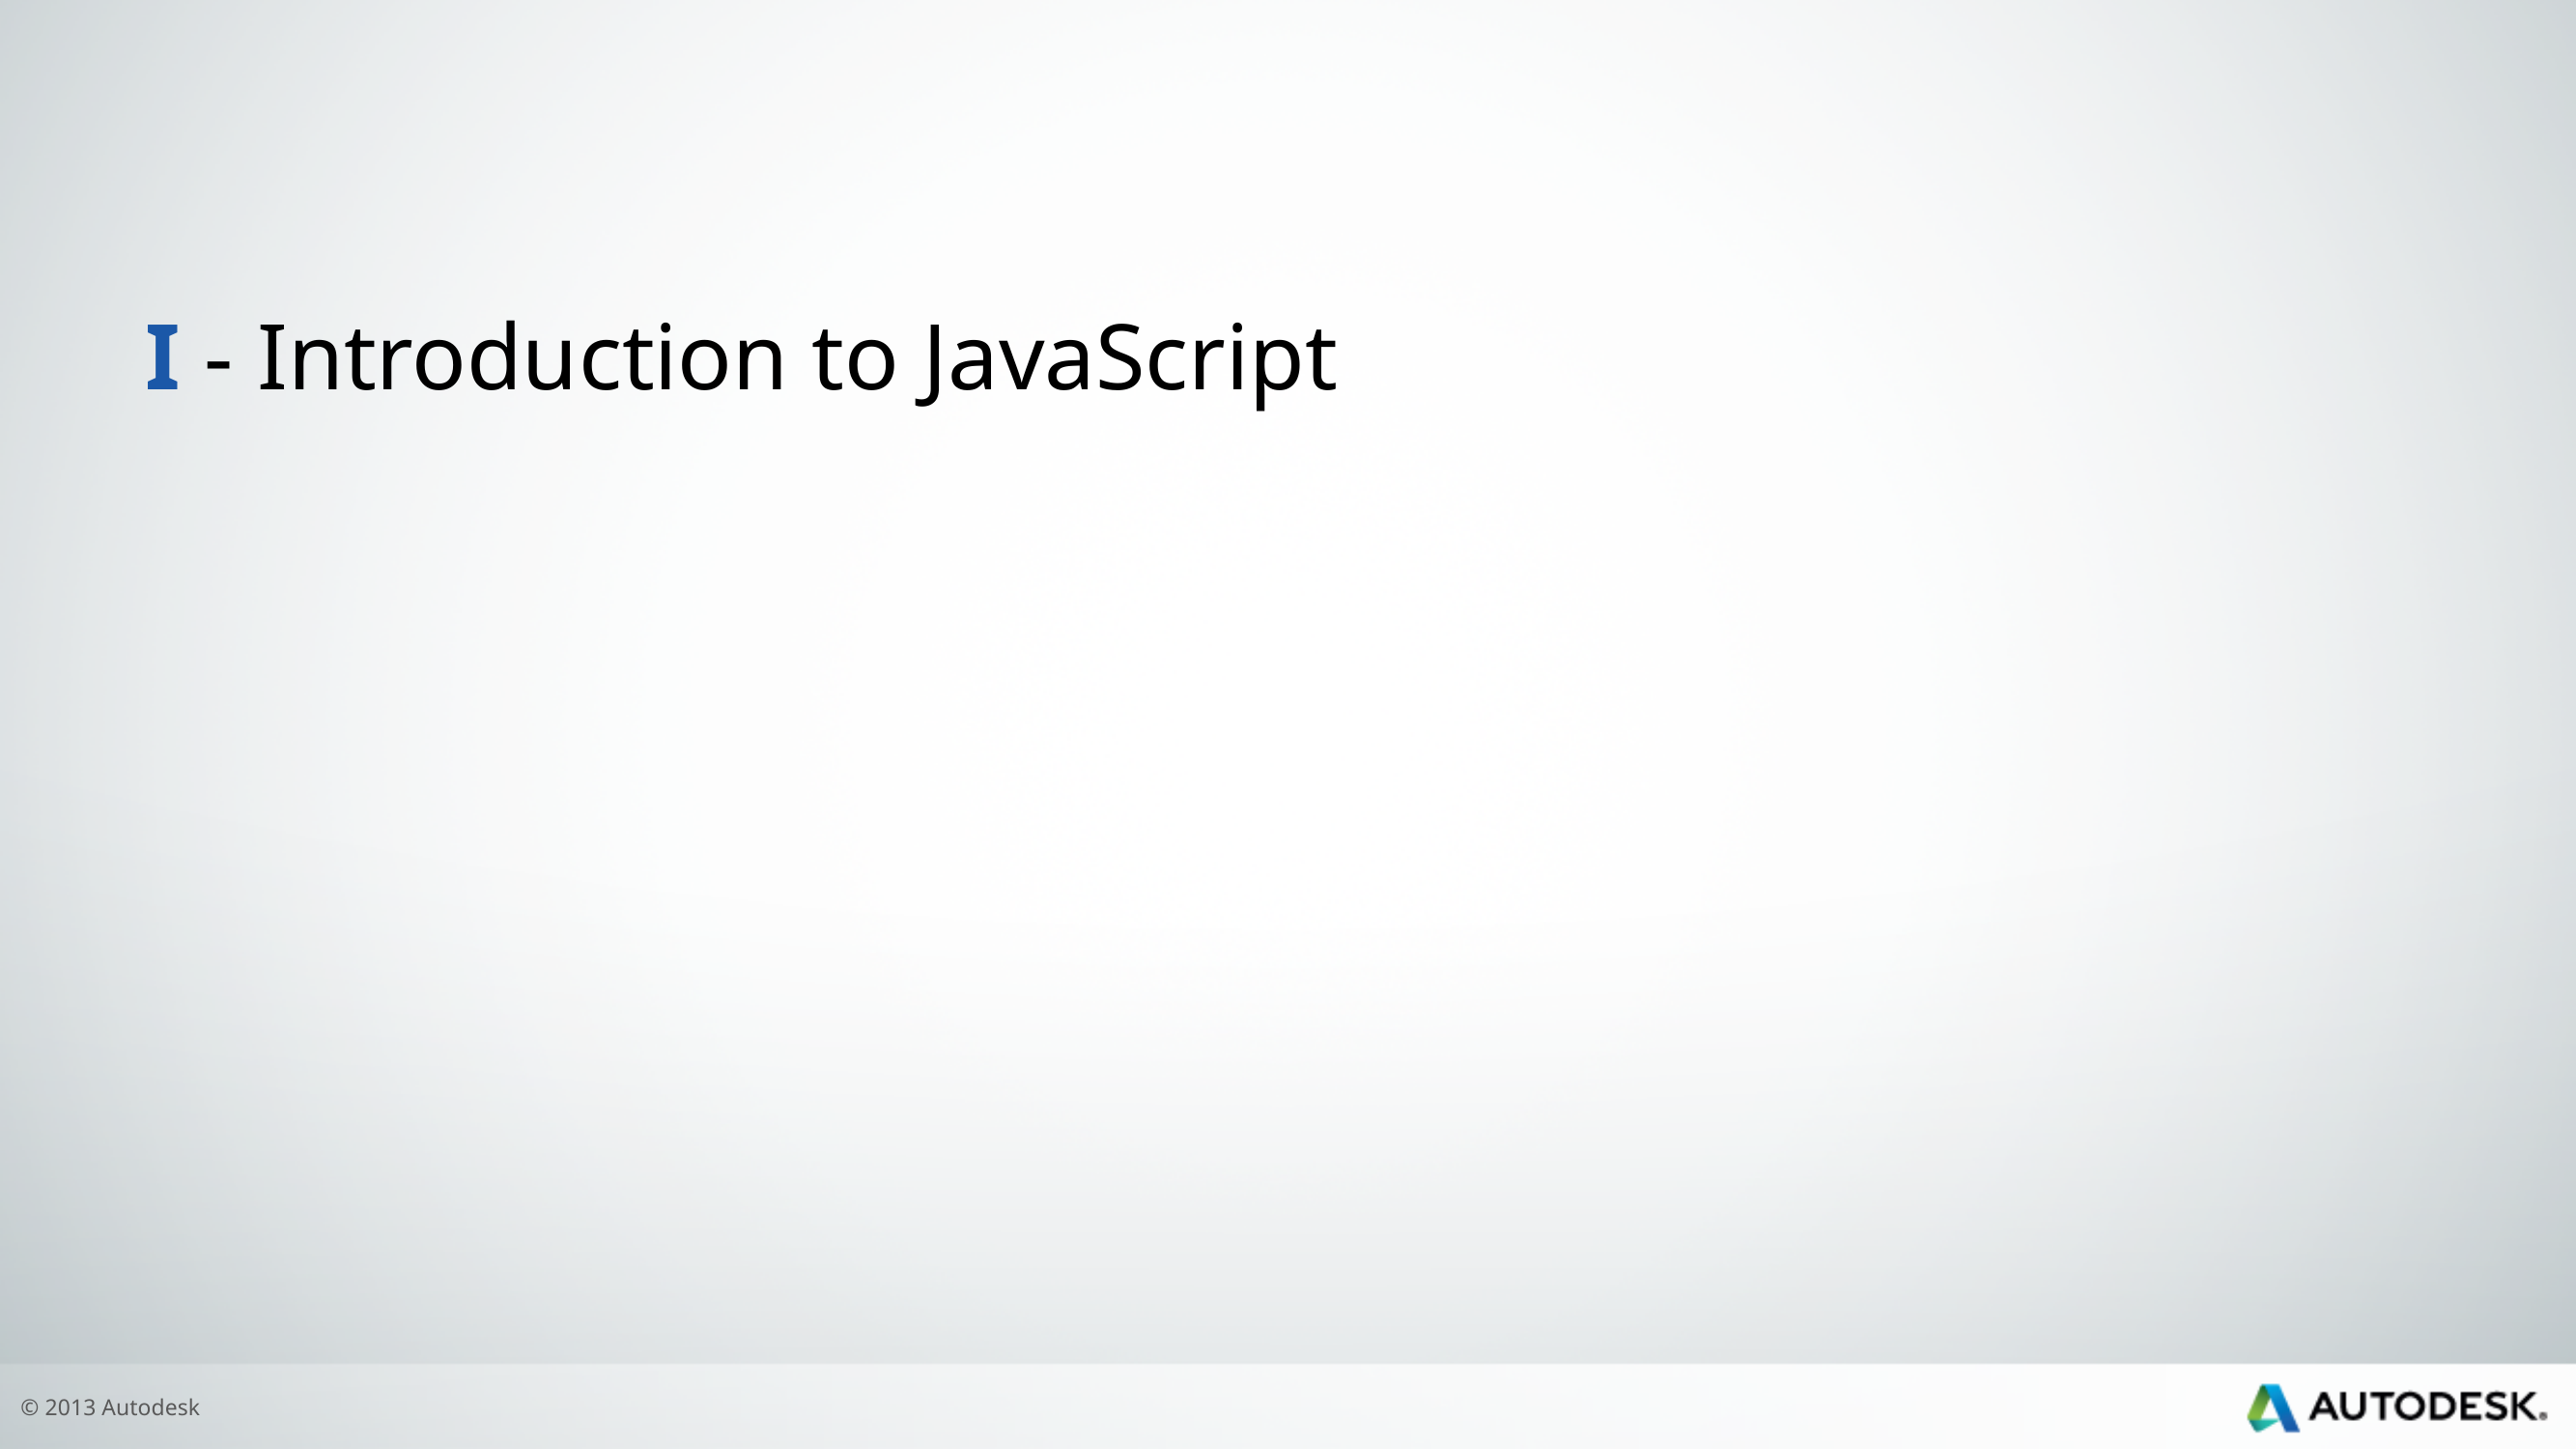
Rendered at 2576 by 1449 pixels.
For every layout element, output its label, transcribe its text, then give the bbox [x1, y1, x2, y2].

picture [0, 0, 2576, 1449]
list I - Introduction to JavaScript [128, 299, 2448, 1307]
